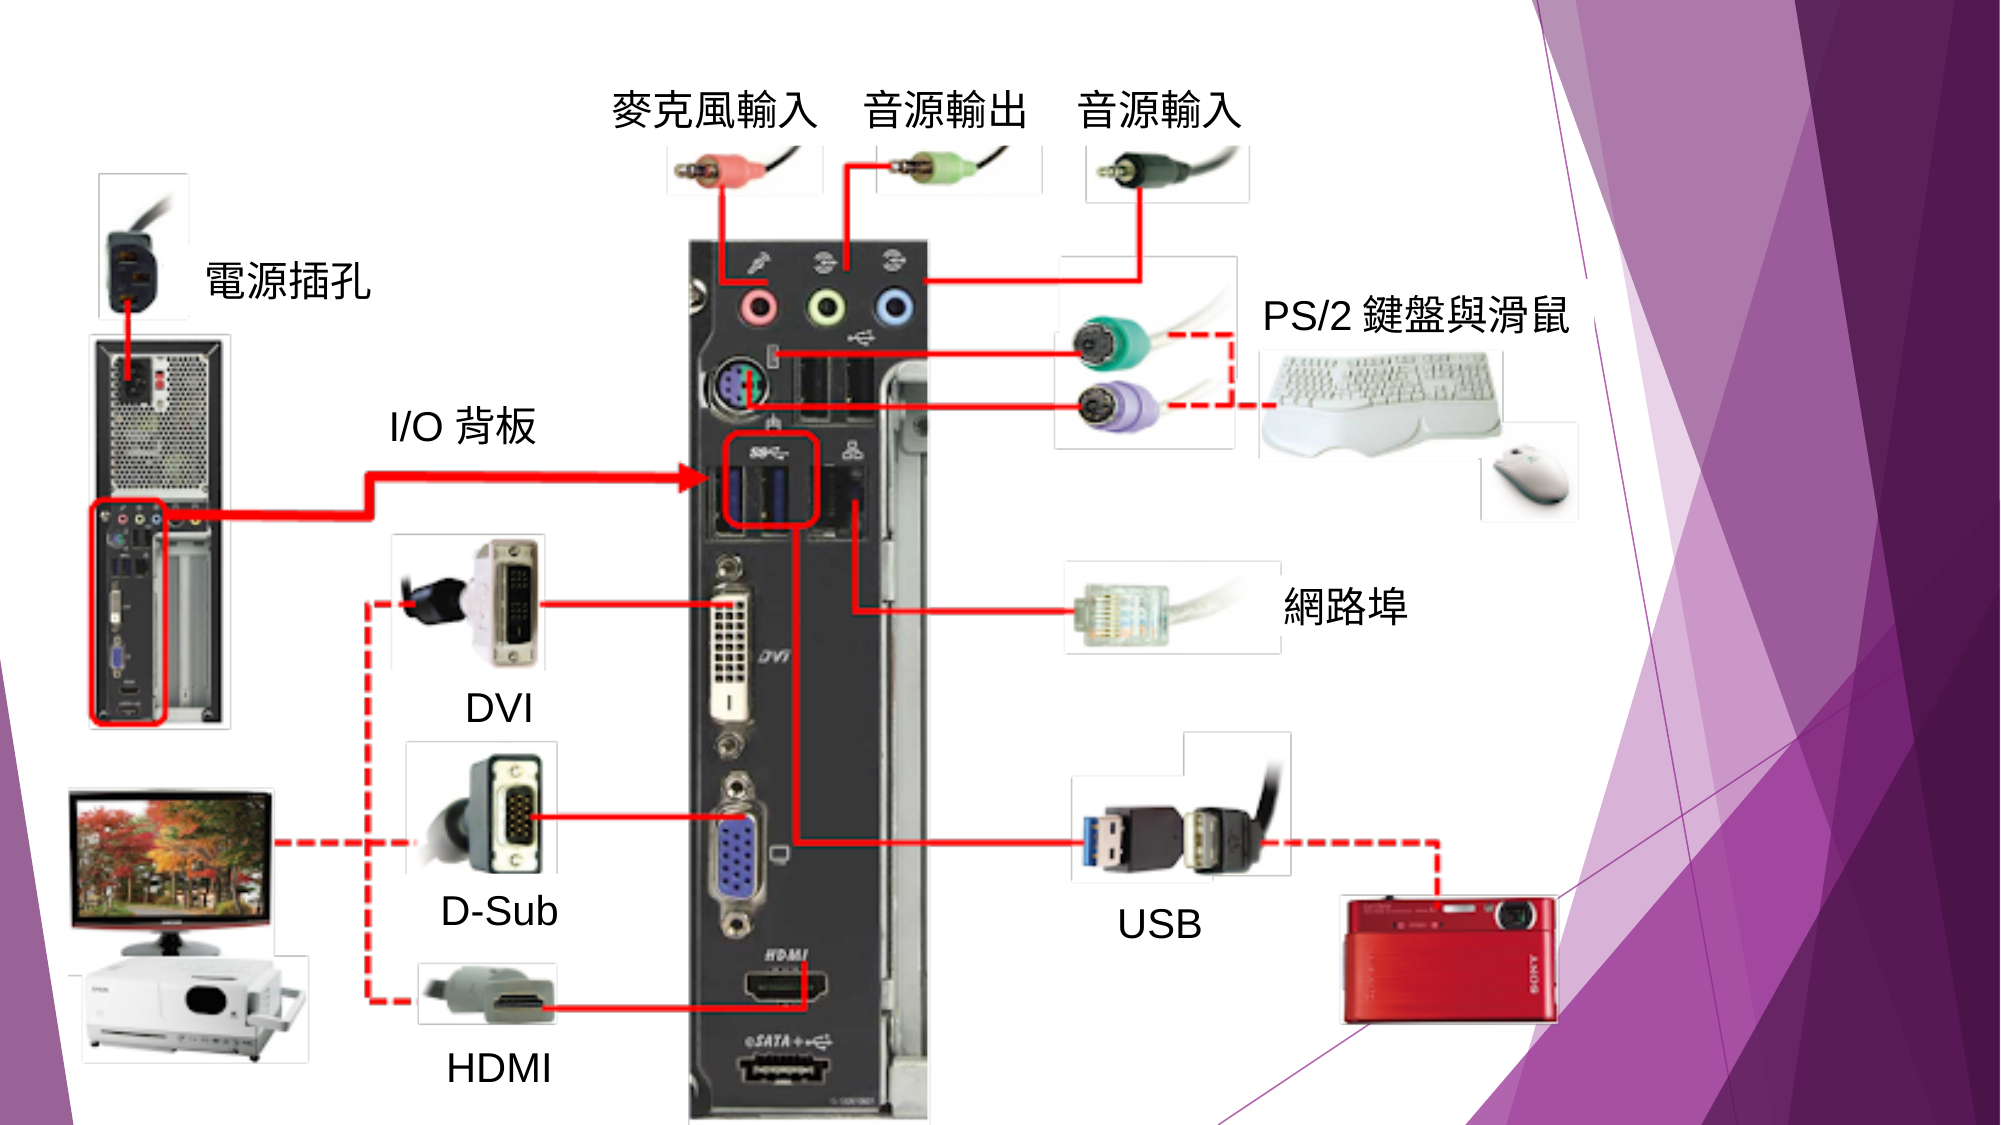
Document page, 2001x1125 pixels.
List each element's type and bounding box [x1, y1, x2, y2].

text_box [1632, 129, 1878, 196]
picture [68, 71, 1629, 1125]
